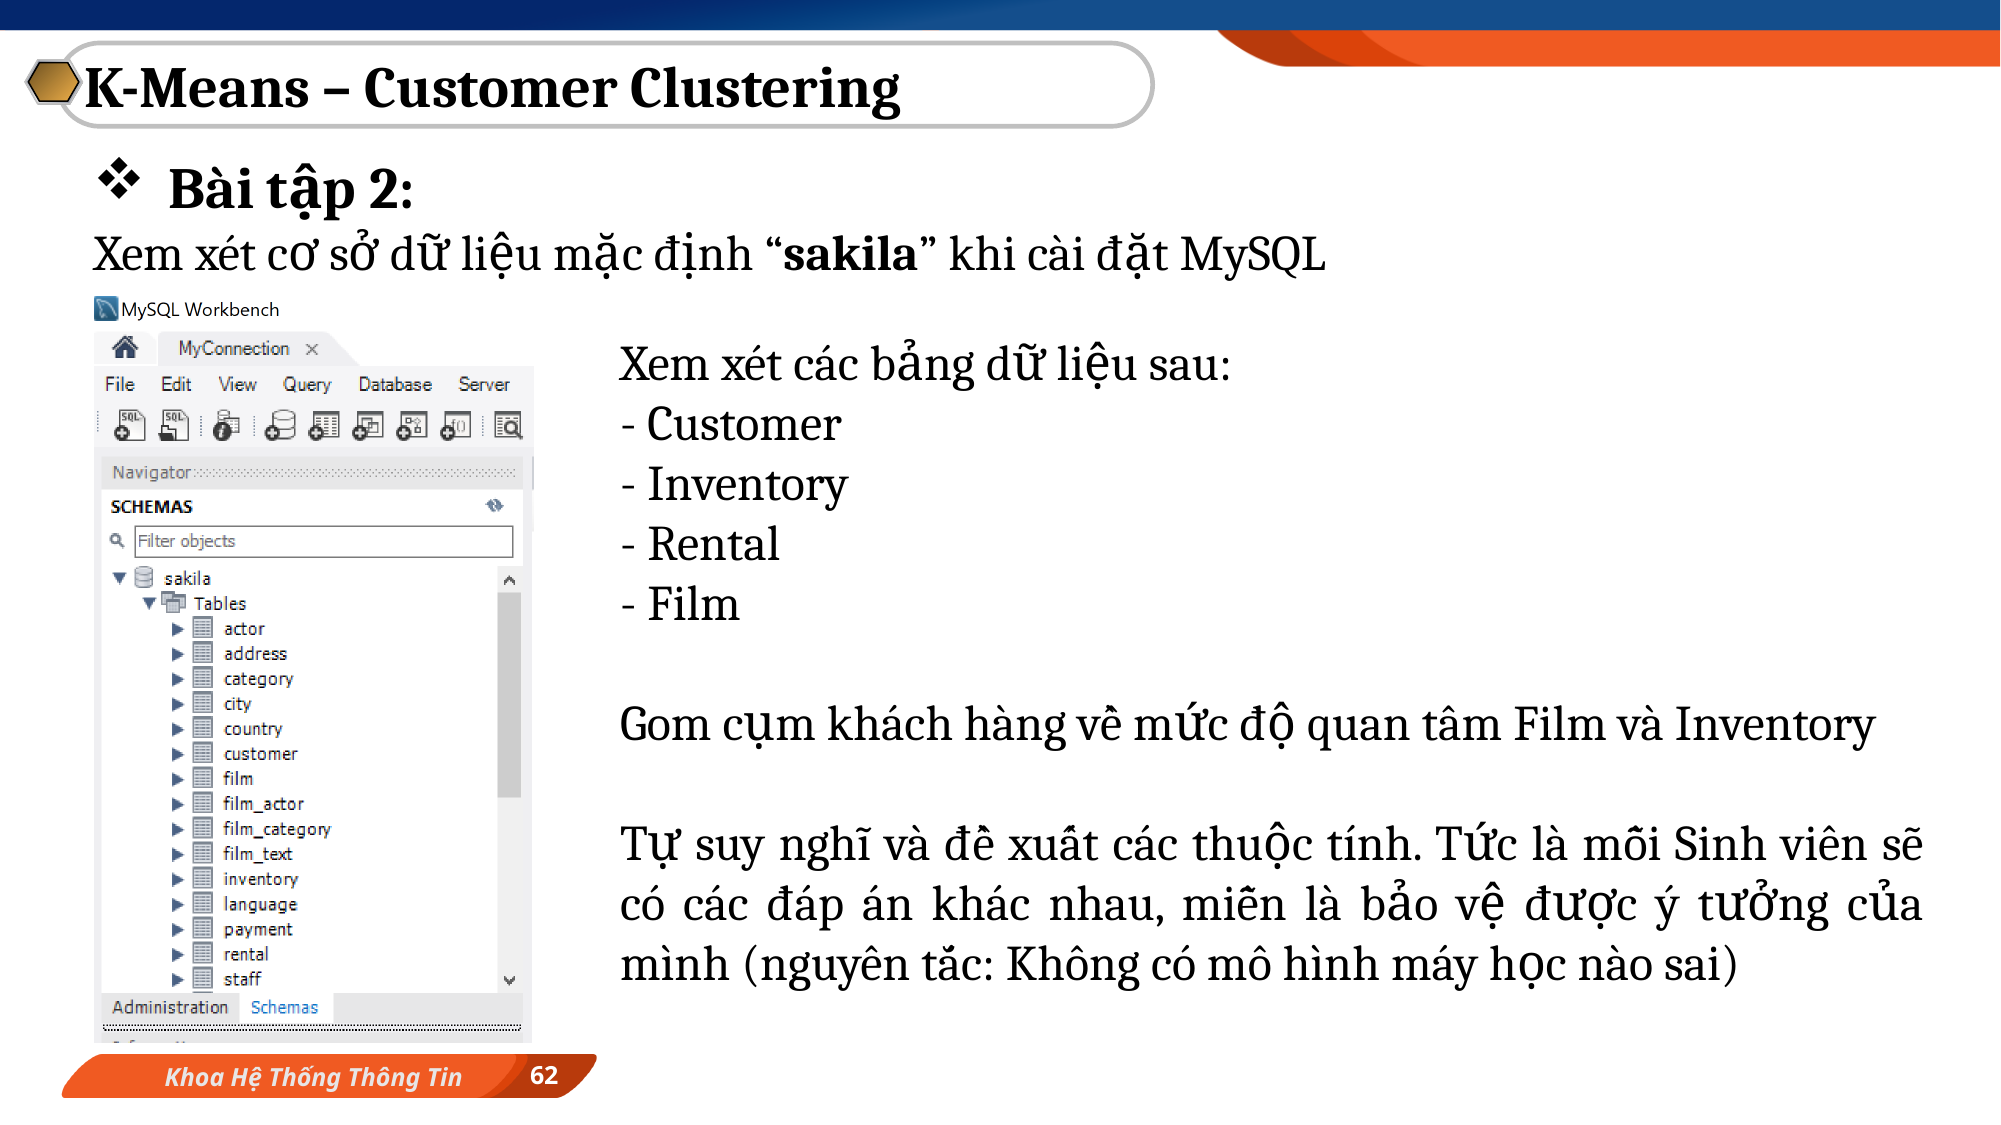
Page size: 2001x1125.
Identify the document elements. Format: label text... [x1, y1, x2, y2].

footer Khoa Hệ Thống Thông Tin [119, 1054, 508, 1098]
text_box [24, 42, 1153, 127]
picture [0, 0, 2001, 71]
text_box Bài tập 2: Xem xét cơ sở dữ liệu mặc định “sakila” khi cài đặt MySQL [78, 143, 1922, 289]
slide_number 62 [508, 1046, 574, 1106]
text_box Xem xét các bảng dữ liệu sau: - Customer - Inventory - Rental - Film Gom cụm khách hàng về mức độ quan tâm Film và Inventory Tự suy nghĩ và đề xuất các thuộc tính. Tức là mỗi Sinh viên sẽ có các đáp án khác nhau, miễn là bảo vệ được ý tưởng của mình (nguyên tắc: Không có mô hình máy học nào sai) [605, 323, 1939, 999]
picture [34, 293, 624, 1125]
